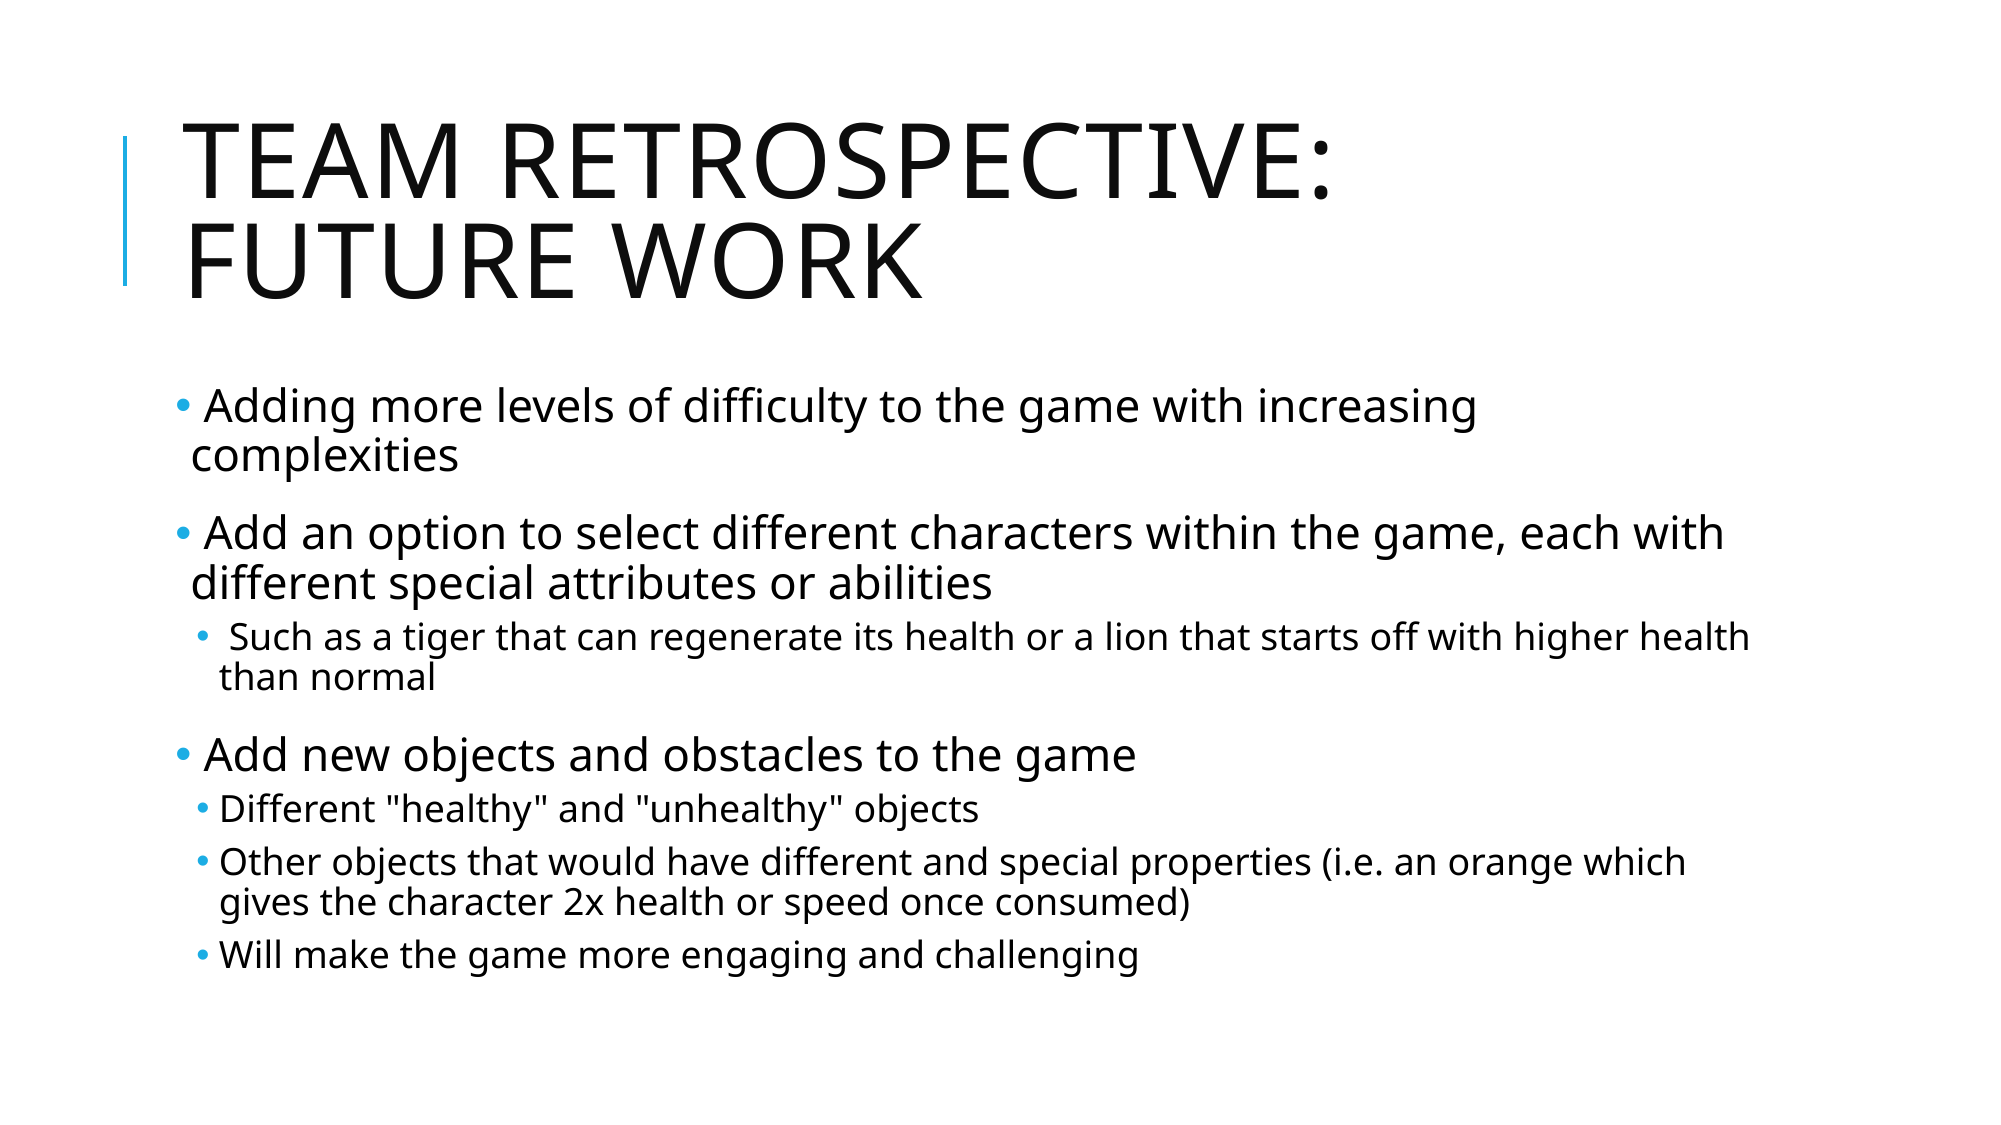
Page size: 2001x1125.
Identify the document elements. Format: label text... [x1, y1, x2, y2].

list Adding more levels of difficulty to the game with increasing complexities Add an option to select different characters within the game, each with different special attributes or abilities Such as a tiger that can regenerate its health or a lion that starts off with higher health than normal Add new objects and obstacles to the game Different "healthy" and "unhealthy" objects Other objects that would have different and special properties (i.e. an orange which gives the character 2x health or speed once consumed) Will make the game more engaging and challenging [168, 375, 1763, 1035]
title Team retrospective: Future work [168, 96, 1763, 342]
